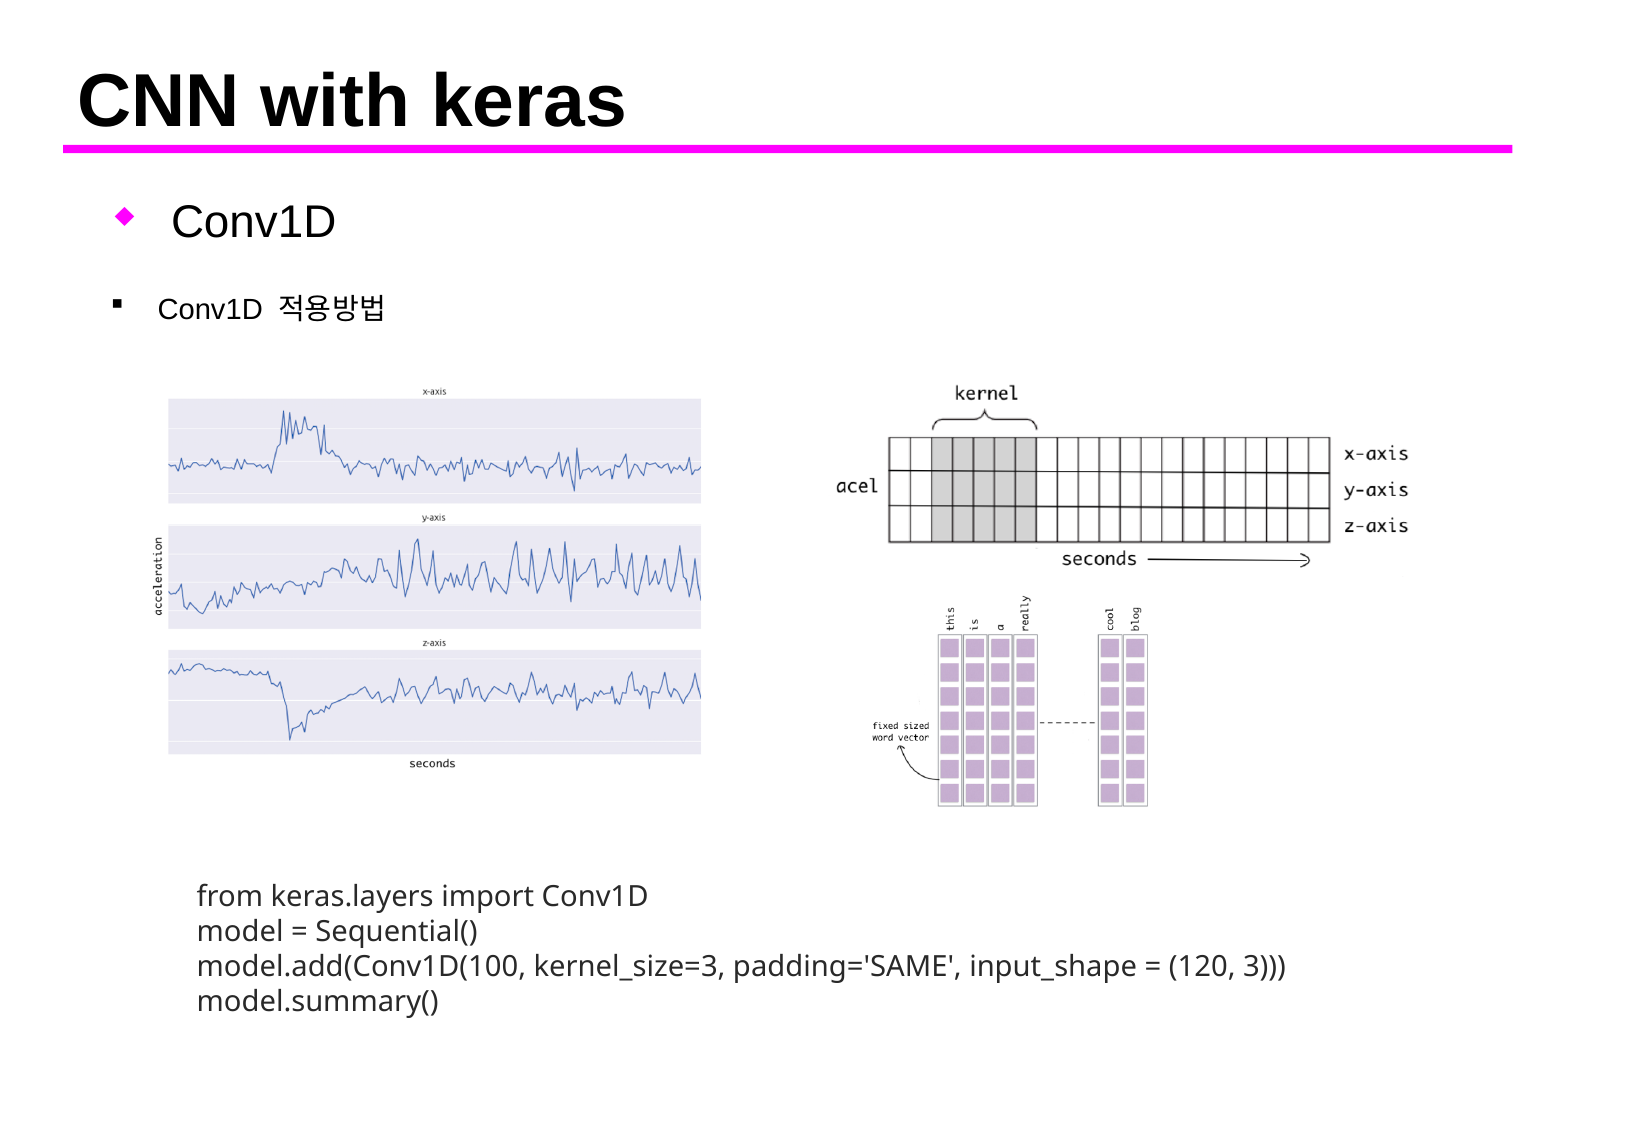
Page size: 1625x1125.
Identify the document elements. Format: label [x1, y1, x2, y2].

picture [150, 375, 704, 775]
list [99, 172, 1510, 256]
title [62, 42, 1500, 149]
picture [833, 588, 1255, 815]
text_box [181, 869, 1509, 1025]
picture [804, 380, 1456, 577]
text_box [95, 265, 1571, 333]
